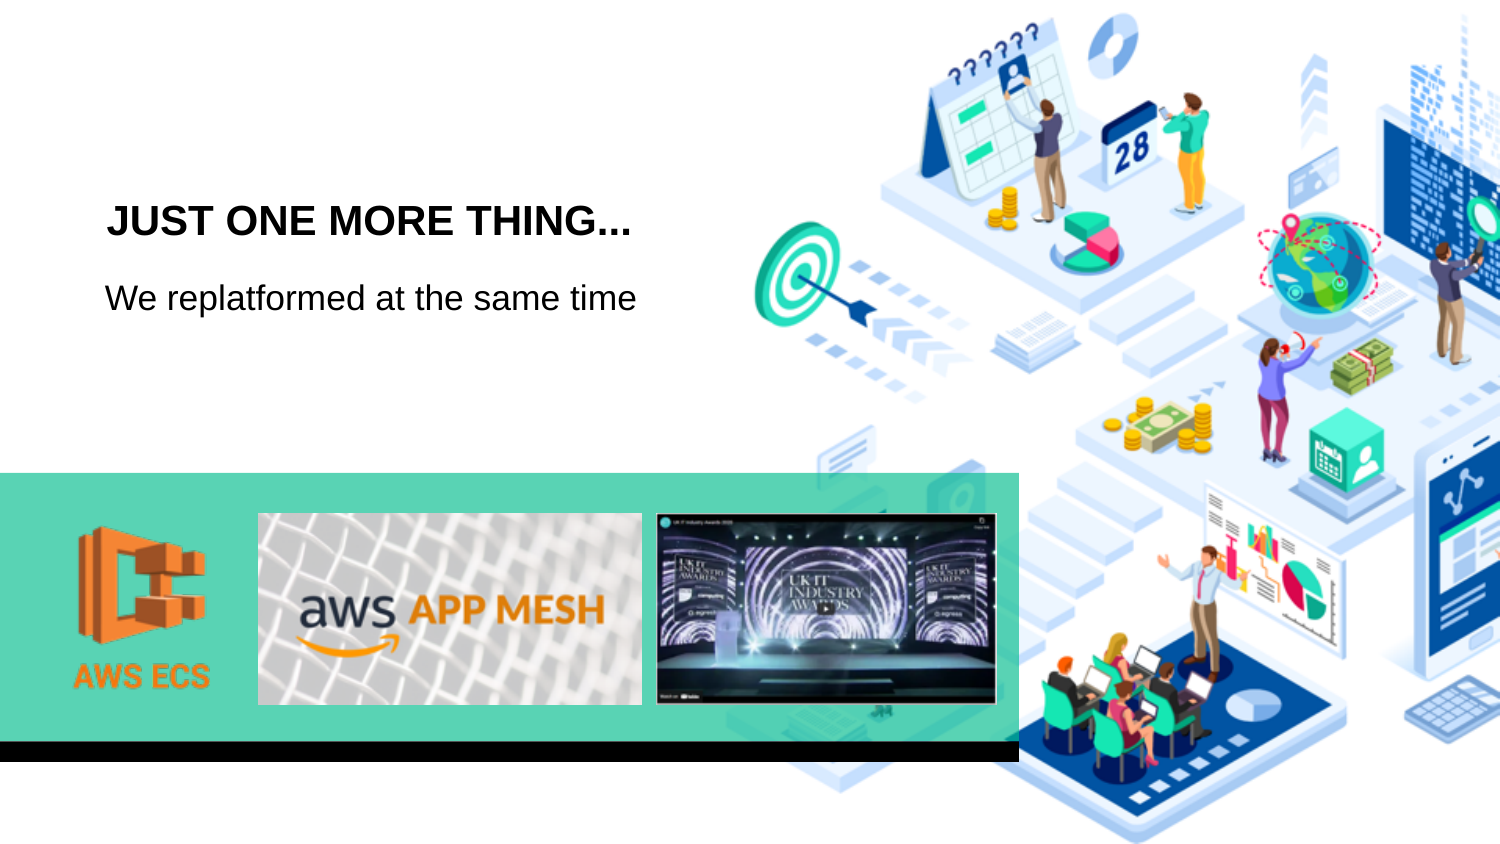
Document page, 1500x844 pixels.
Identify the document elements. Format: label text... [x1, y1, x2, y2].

text_box [0, 741, 705, 762]
title JUST ONE MORE THING... [91, 178, 705, 261]
list We replatformed at the same time [89, 253, 687, 336]
picture [258, 512, 642, 705]
text_box [0, 472, 705, 741]
picture [46, 512, 238, 705]
picture [655, 0, 1500, 844]
